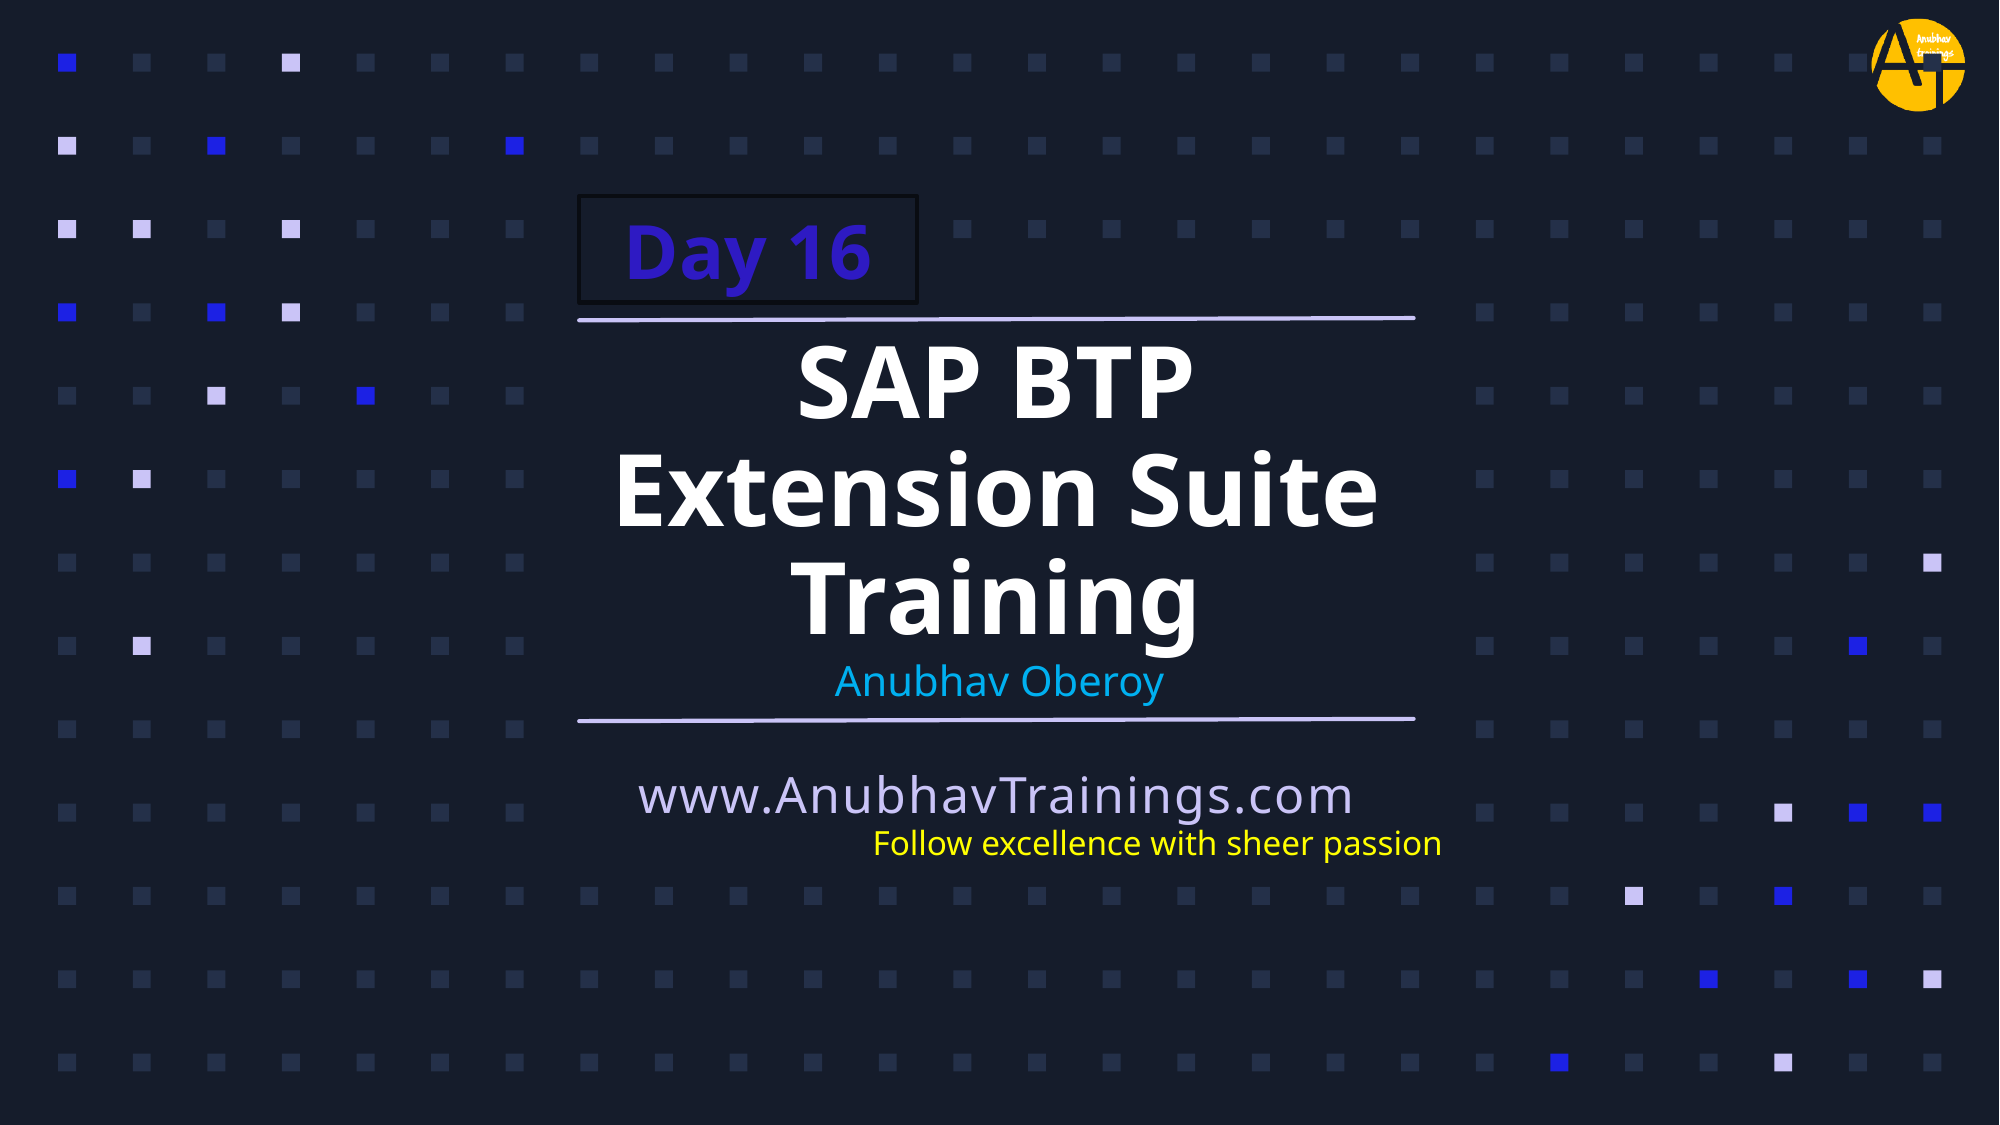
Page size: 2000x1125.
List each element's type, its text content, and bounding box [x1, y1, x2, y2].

text_box Anubhav Oberoy [540, 645, 1459, 733]
text_box Follow excellence with sheer passion [858, 814, 1509, 870]
text_box Day 16 [577, 194, 919, 305]
subtitle www.AnubhavTrainings.com [579, 753, 1414, 841]
picture [1862, 12, 1970, 119]
title SAP BTP Extension Suite Training [579, 426, 1414, 563]
